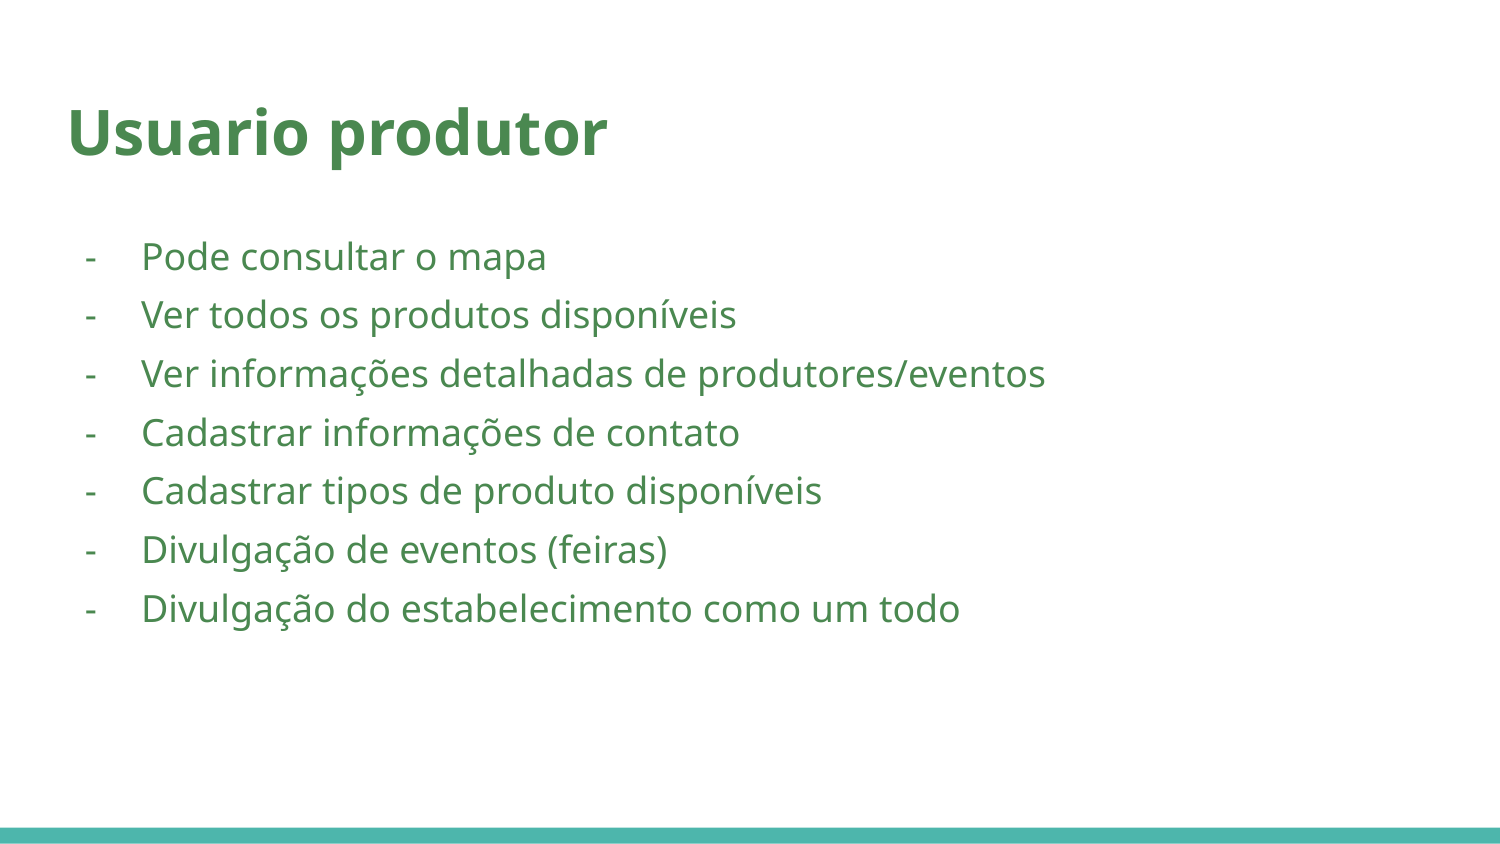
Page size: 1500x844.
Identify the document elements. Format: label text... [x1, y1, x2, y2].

list Pode consultar o mapa Ver todos os produtos disponíveis Ver informações detalhadas de produtores/eventos Cadastrar informações de contato Cadastrar tipos de produto disponíveis Divulgação de eventos (feiras) Divulgação do estabelecimento como um todo [51, 207, 1449, 750]
title Usuario produtor [51, 72, 1449, 189]
